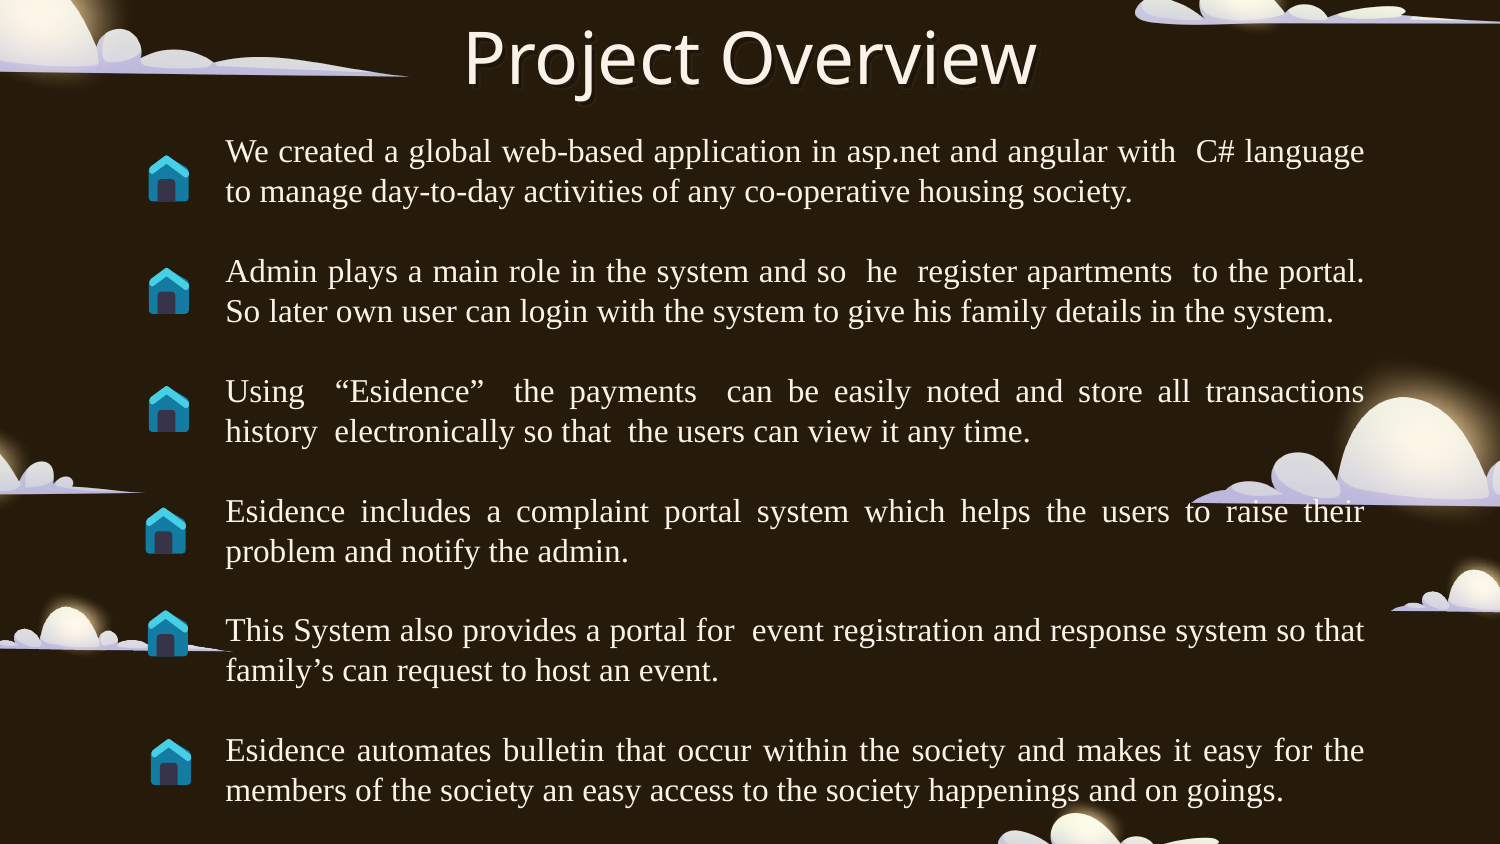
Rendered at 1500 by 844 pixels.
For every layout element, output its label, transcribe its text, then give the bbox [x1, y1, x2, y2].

title Project Overview [118, 11, 1382, 105]
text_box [148, 385, 190, 433]
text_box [148, 267, 190, 315]
picture [0, 0, 409, 108]
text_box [147, 610, 189, 657]
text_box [148, 155, 190, 202]
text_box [150, 738, 192, 786]
picture [0, 406, 146, 520]
text_box We created a global web-based application in asp.net and angular with C# language to manage day-to-day activities of any co-operative housing society. Admin plays a main role in the system and so he register apartments to the portal. So later own user can login with the system to give his family details in the system. Using “Esidence” the payments can be easily noted and store all transactions history electronically so that the users can view it any time. Esidence includes a complaint portal system which helps the users to raise their problem and notify the admin. This System also provides a portal for event registration and response system so that family’s can request to host an event. Esidence automates bulletin that occur within the society and makes it easy for the members of the society an easy access to the society happenings and on goings. [210, 82, 1382, 844]
picture [0, 565, 210, 691]
picture [1135, 0, 1500, 43]
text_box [145, 507, 187, 554]
picture [1382, 338, 1500, 653]
